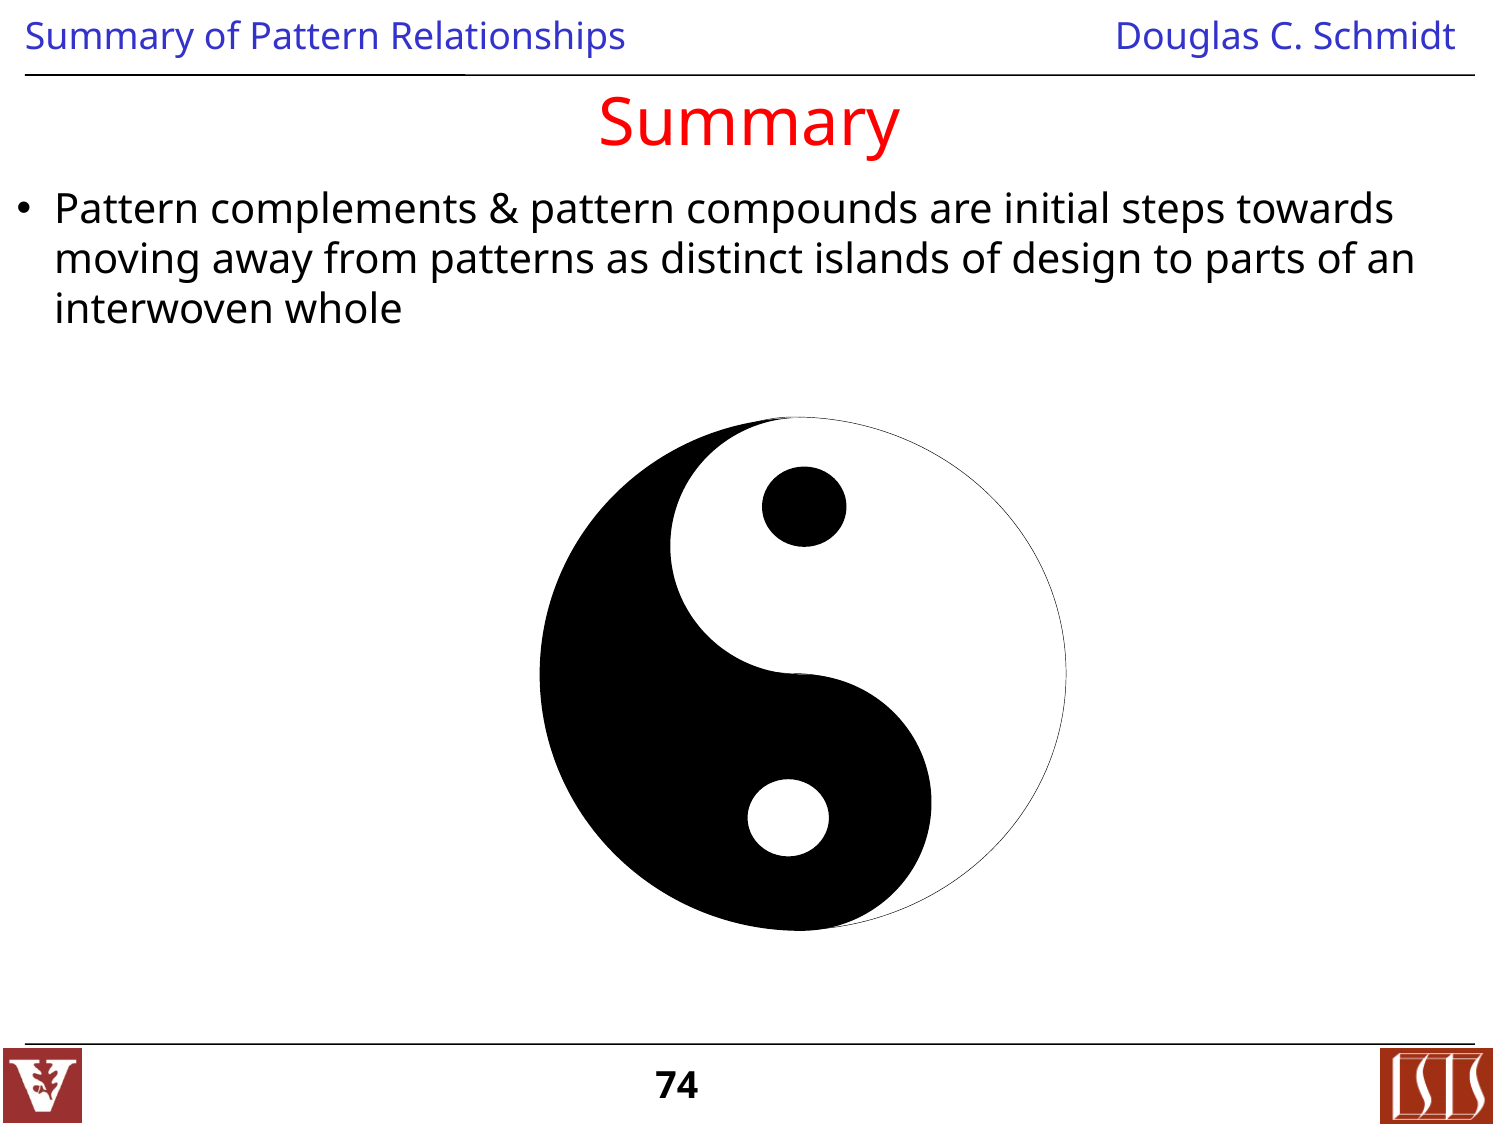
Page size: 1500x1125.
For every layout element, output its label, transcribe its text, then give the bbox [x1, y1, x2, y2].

title Summary [24, 87, 1476, 151]
picture [1380, 1048, 1493, 1124]
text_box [536, 414, 1069, 934]
text_box Pattern complements & pattern compounds are initial steps towards moving away from patterns as distinct islands of design to parts of an interwoven whole [1, 174, 1500, 340]
picture [3, 1048, 82, 1123]
